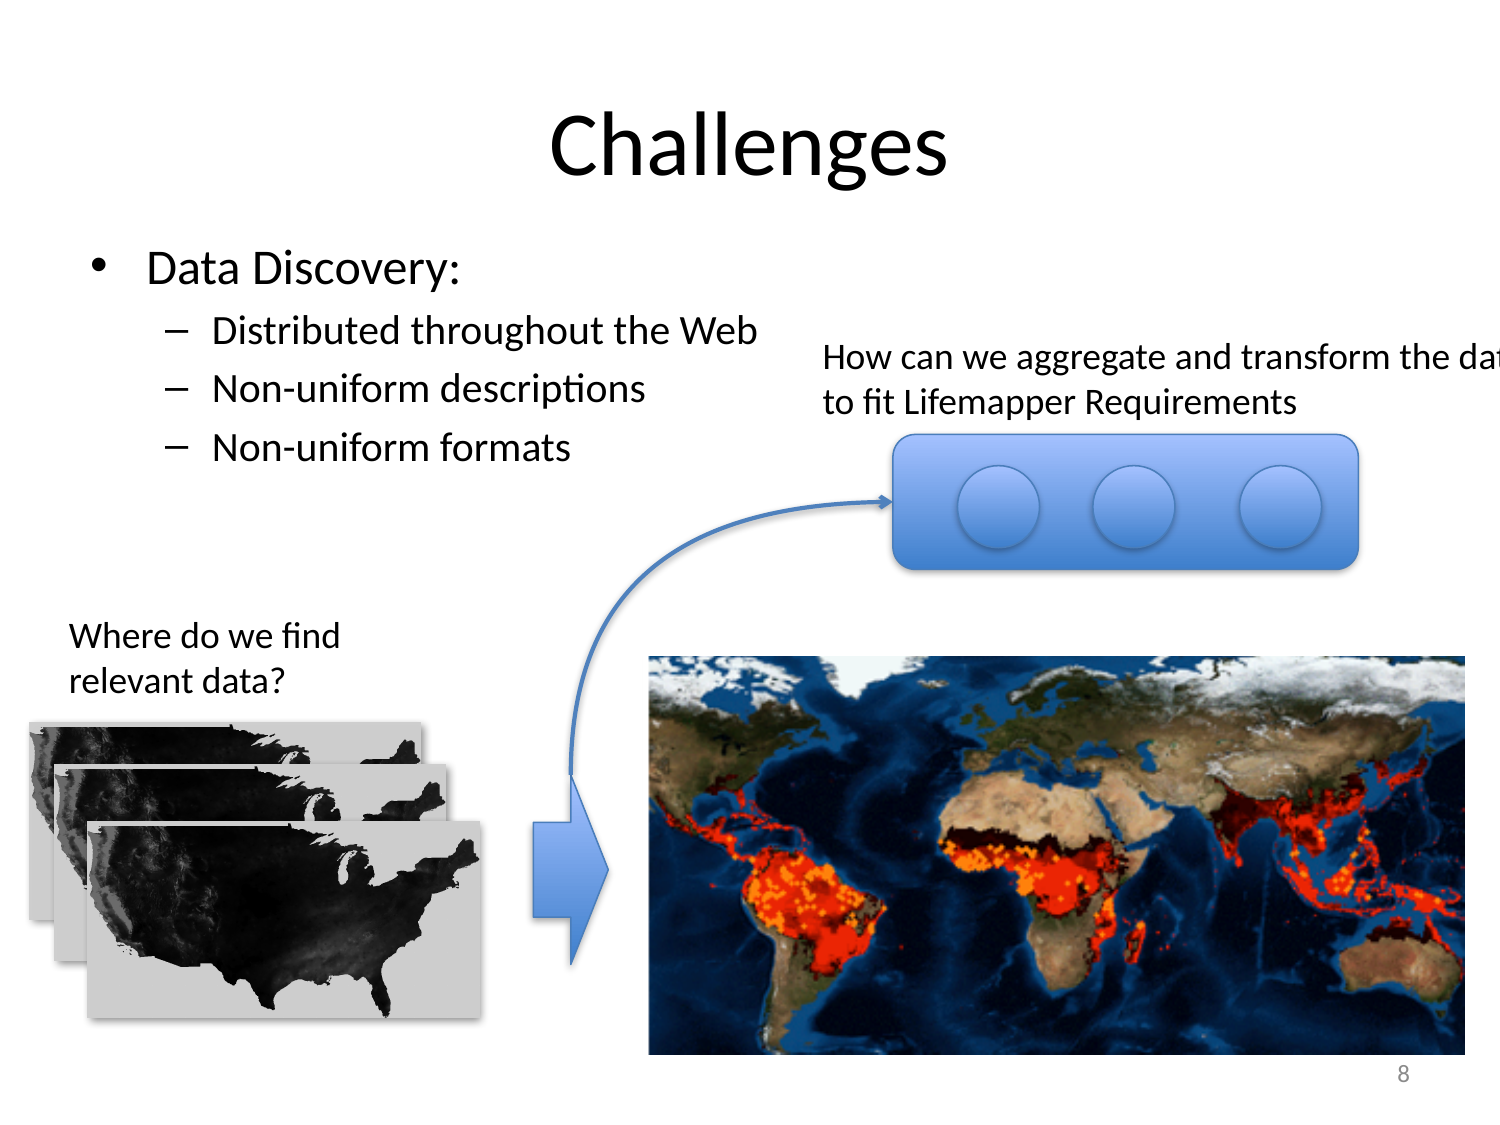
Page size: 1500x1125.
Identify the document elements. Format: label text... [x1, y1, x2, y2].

text_box [1092, 464, 1176, 549]
text_box [532, 779, 609, 966]
title Challenges [75, 45, 1425, 227]
text_box [956, 464, 1041, 549]
slide_number 8 [1074, 1063, 1425, 1103]
text_box [1238, 464, 1323, 549]
picture [641, 655, 1465, 1055]
text_box How can we aggregate and transform the data to fit Lifemapper Requirements [807, 324, 1500, 429]
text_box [595, 477, 869, 800]
picture [28, 722, 480, 1018]
text_box Where do we find relevant data? [54, 603, 446, 708]
list Data Discovery: Distributed throughout the Web Non-uniform descriptions Non-uniform formats [75, 227, 1425, 970]
